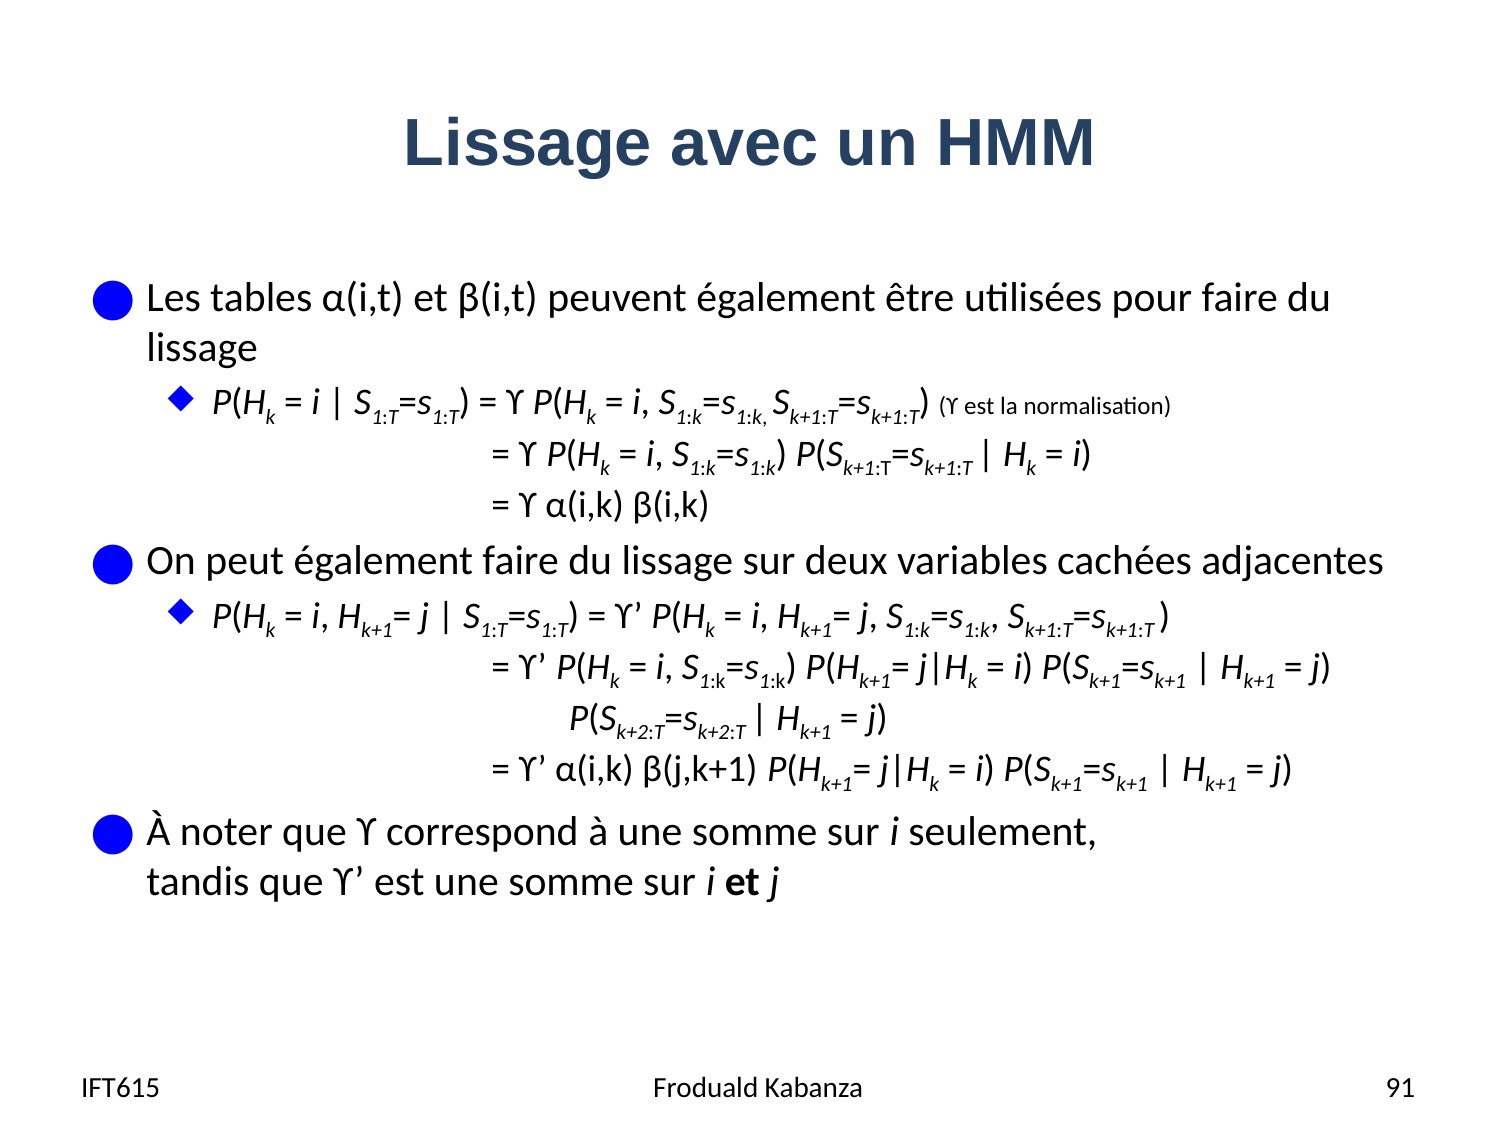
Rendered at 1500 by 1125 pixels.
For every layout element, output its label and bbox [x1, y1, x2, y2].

footer [520, 1056, 996, 1117]
list [75, 262, 1425, 1005]
title [75, 45, 1425, 233]
slide_number [66, 1056, 356, 1117]
slide_number [1080, 1056, 1431, 1117]
